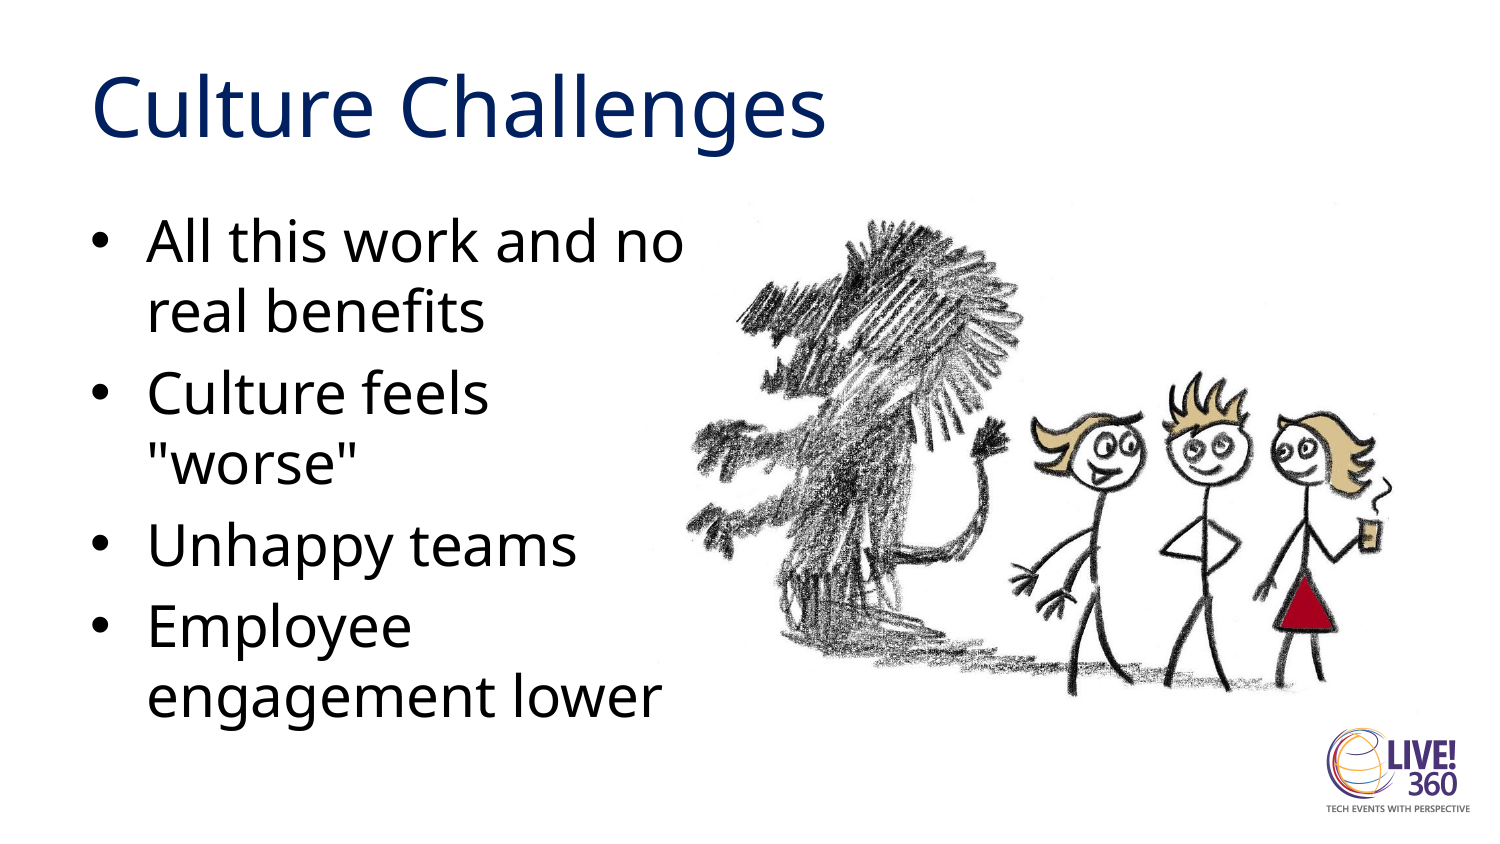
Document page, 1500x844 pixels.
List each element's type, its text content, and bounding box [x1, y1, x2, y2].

list All this work and no real benefits Culture feels "worse" Unhappy teams Employee engagement lower [74, 196, 711, 754]
title Culture Challenges [74, 33, 1426, 175]
picture [0, 0, 1500, 844]
